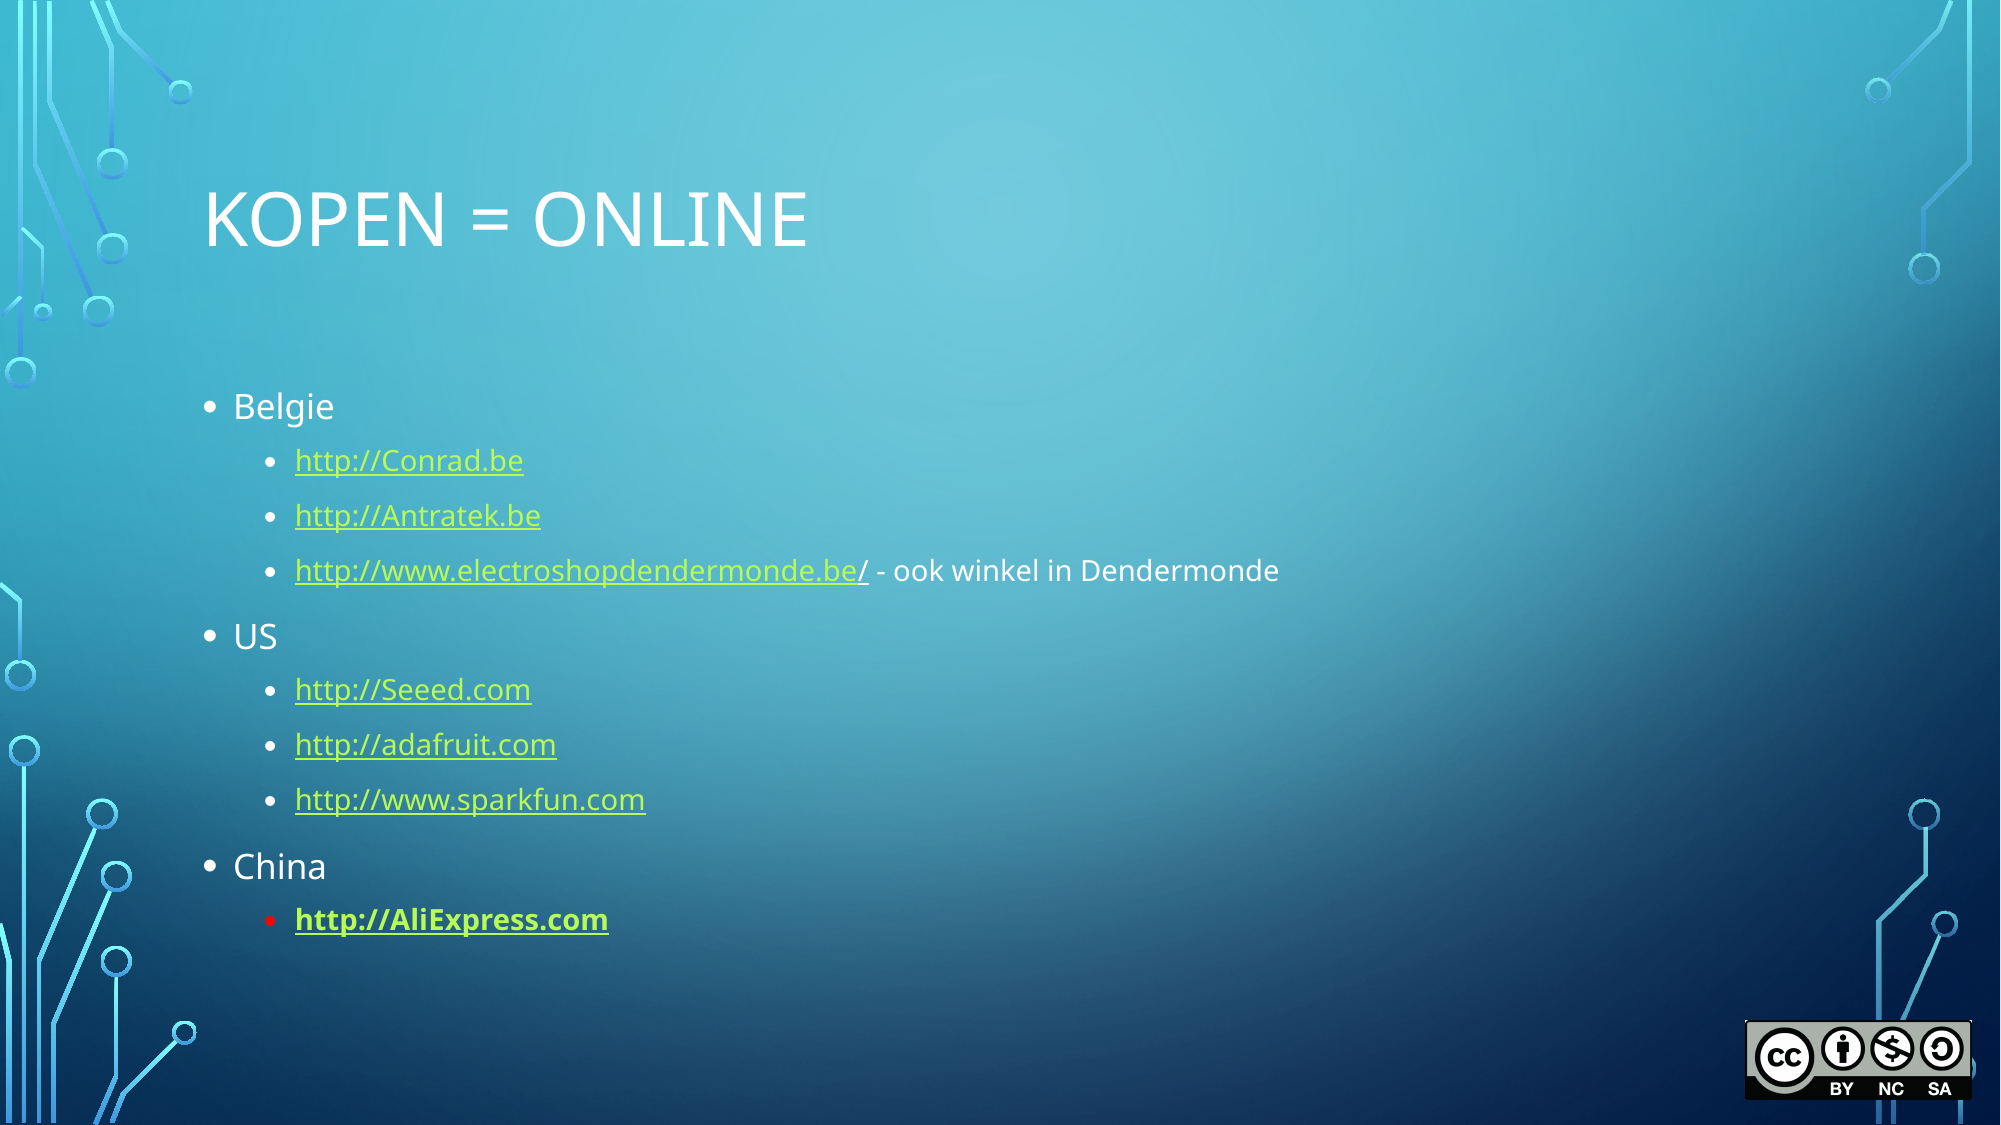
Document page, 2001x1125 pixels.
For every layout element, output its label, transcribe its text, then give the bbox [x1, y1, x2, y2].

picture [1745, 1020, 1972, 1100]
title Kopen = Online [187, 101, 1813, 344]
list Belgie http://Conrad.be http://Antratek.be http://www.electroshopdendermonde.be/ - ook winkel in Dendermonde US http://Seeed.com http://adafruit.com http://www.sparkfun.com China http://AliExpress.com [187, 369, 1813, 950]
